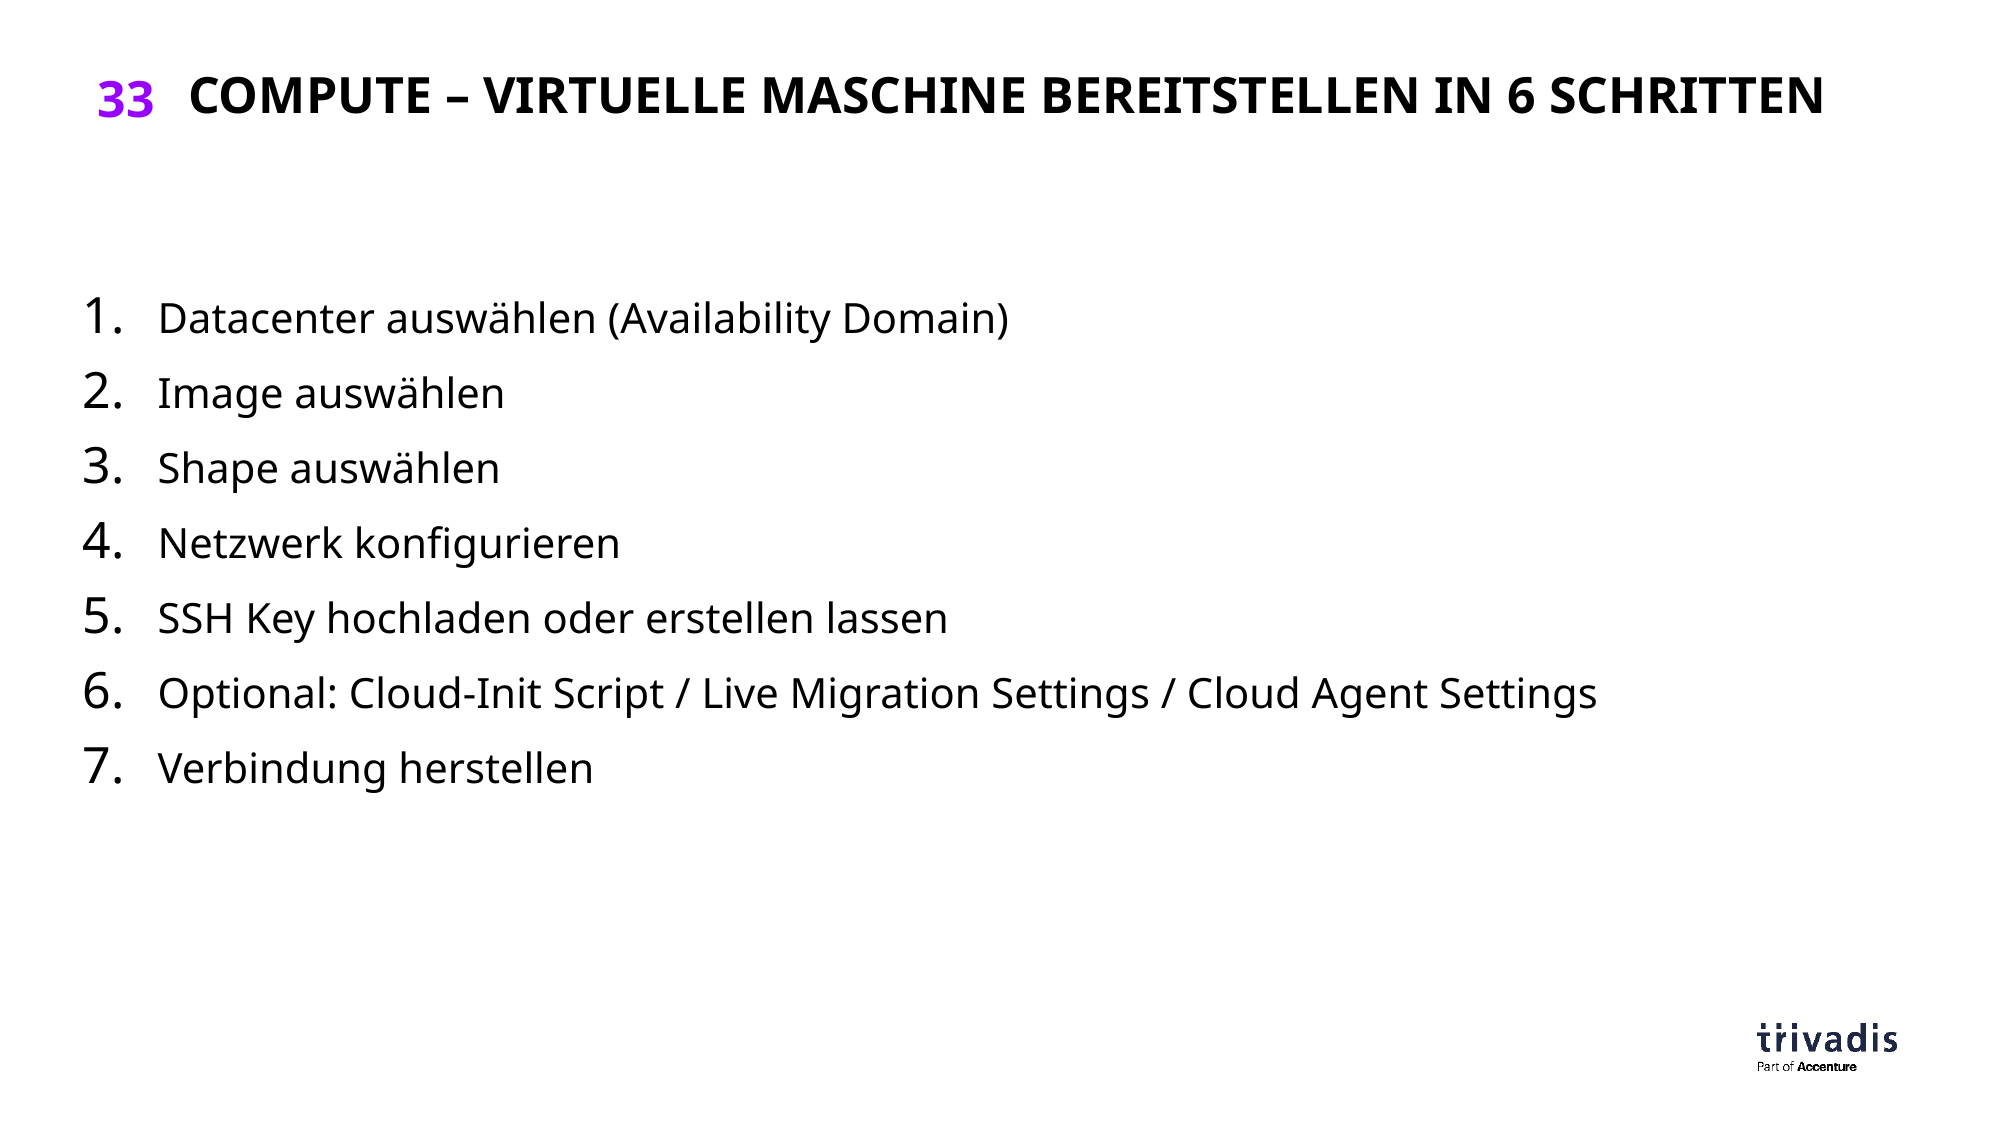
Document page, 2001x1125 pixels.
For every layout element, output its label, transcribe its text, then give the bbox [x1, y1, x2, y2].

picture [1757, 1062, 1897, 1071]
title Compute – Virtuelle Maschine bereitstellen in 6 schritten [170, 63, 1933, 136]
list Datacenter auswählen (Availability Domain) Image auswählen Shape auswählen Netzwerk konfigurieren SSH Key hochladen oder erstellen lassen Optional: Cloud-Init Script / Live Migration Settings / Cloud Agent Settings Verbindung herstellen [65, 284, 1933, 1062]
